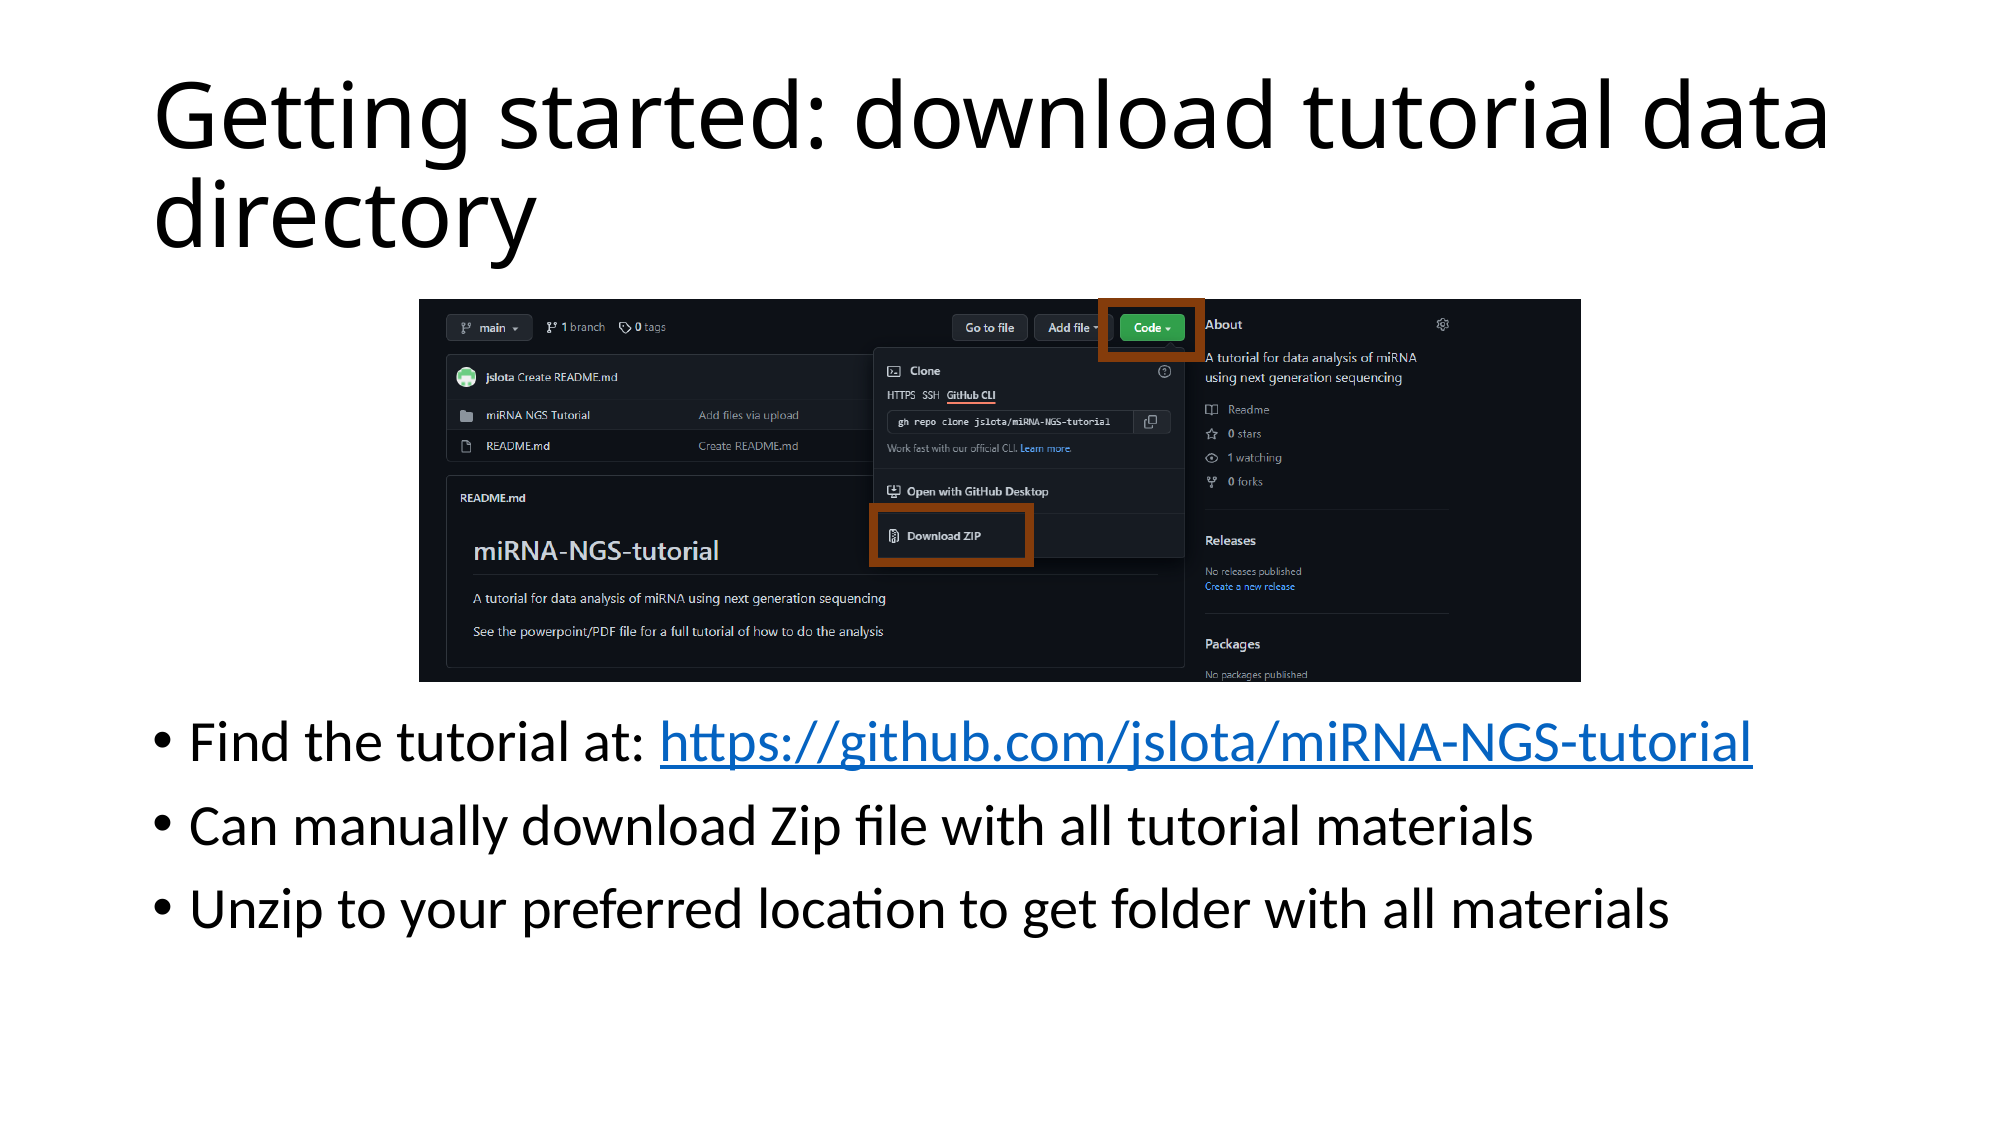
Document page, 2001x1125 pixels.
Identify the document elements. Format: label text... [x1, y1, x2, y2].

picture [419, 299, 1581, 682]
title Getting started: download tutorial data directory [137, 59, 1863, 278]
list Find the tutorial at: https://github.com/jslota/miRNA-NGS-tutorial Can manually download Zip file with all tutorial materials Unzip to your preferred location to get folder with all materials [137, 703, 1863, 1014]
